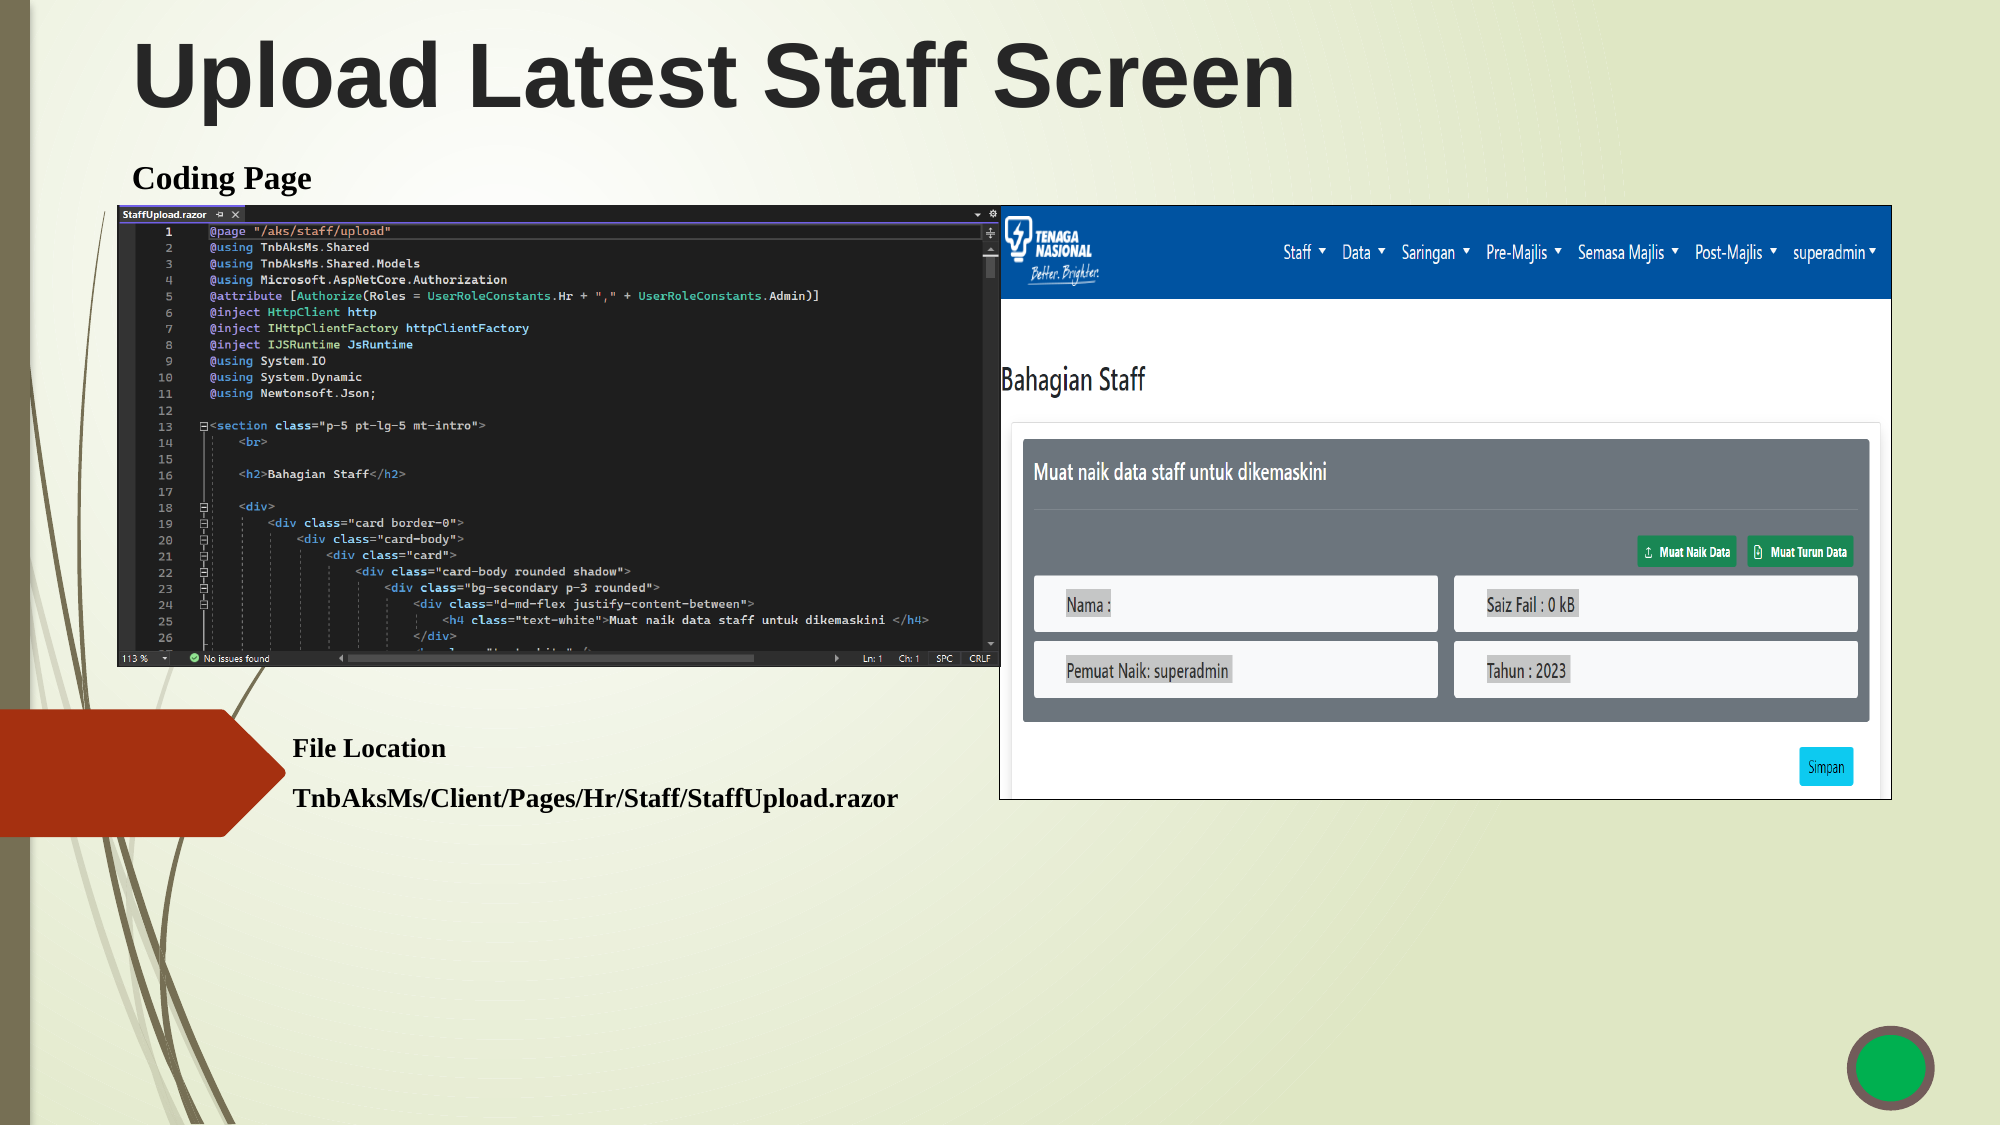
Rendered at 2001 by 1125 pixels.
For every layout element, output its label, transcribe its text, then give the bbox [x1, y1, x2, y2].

title Upload Latest Staff Screen [117, 35, 1767, 133]
text_box Coding Page [117, 149, 931, 204]
text_box [1846, 1025, 1935, 1111]
picture [116, 204, 1893, 800]
subtitle File Location TnbAksMs/Client/Pages/Hr/Staff/StaffUpload.razor [277, 722, 1302, 821]
